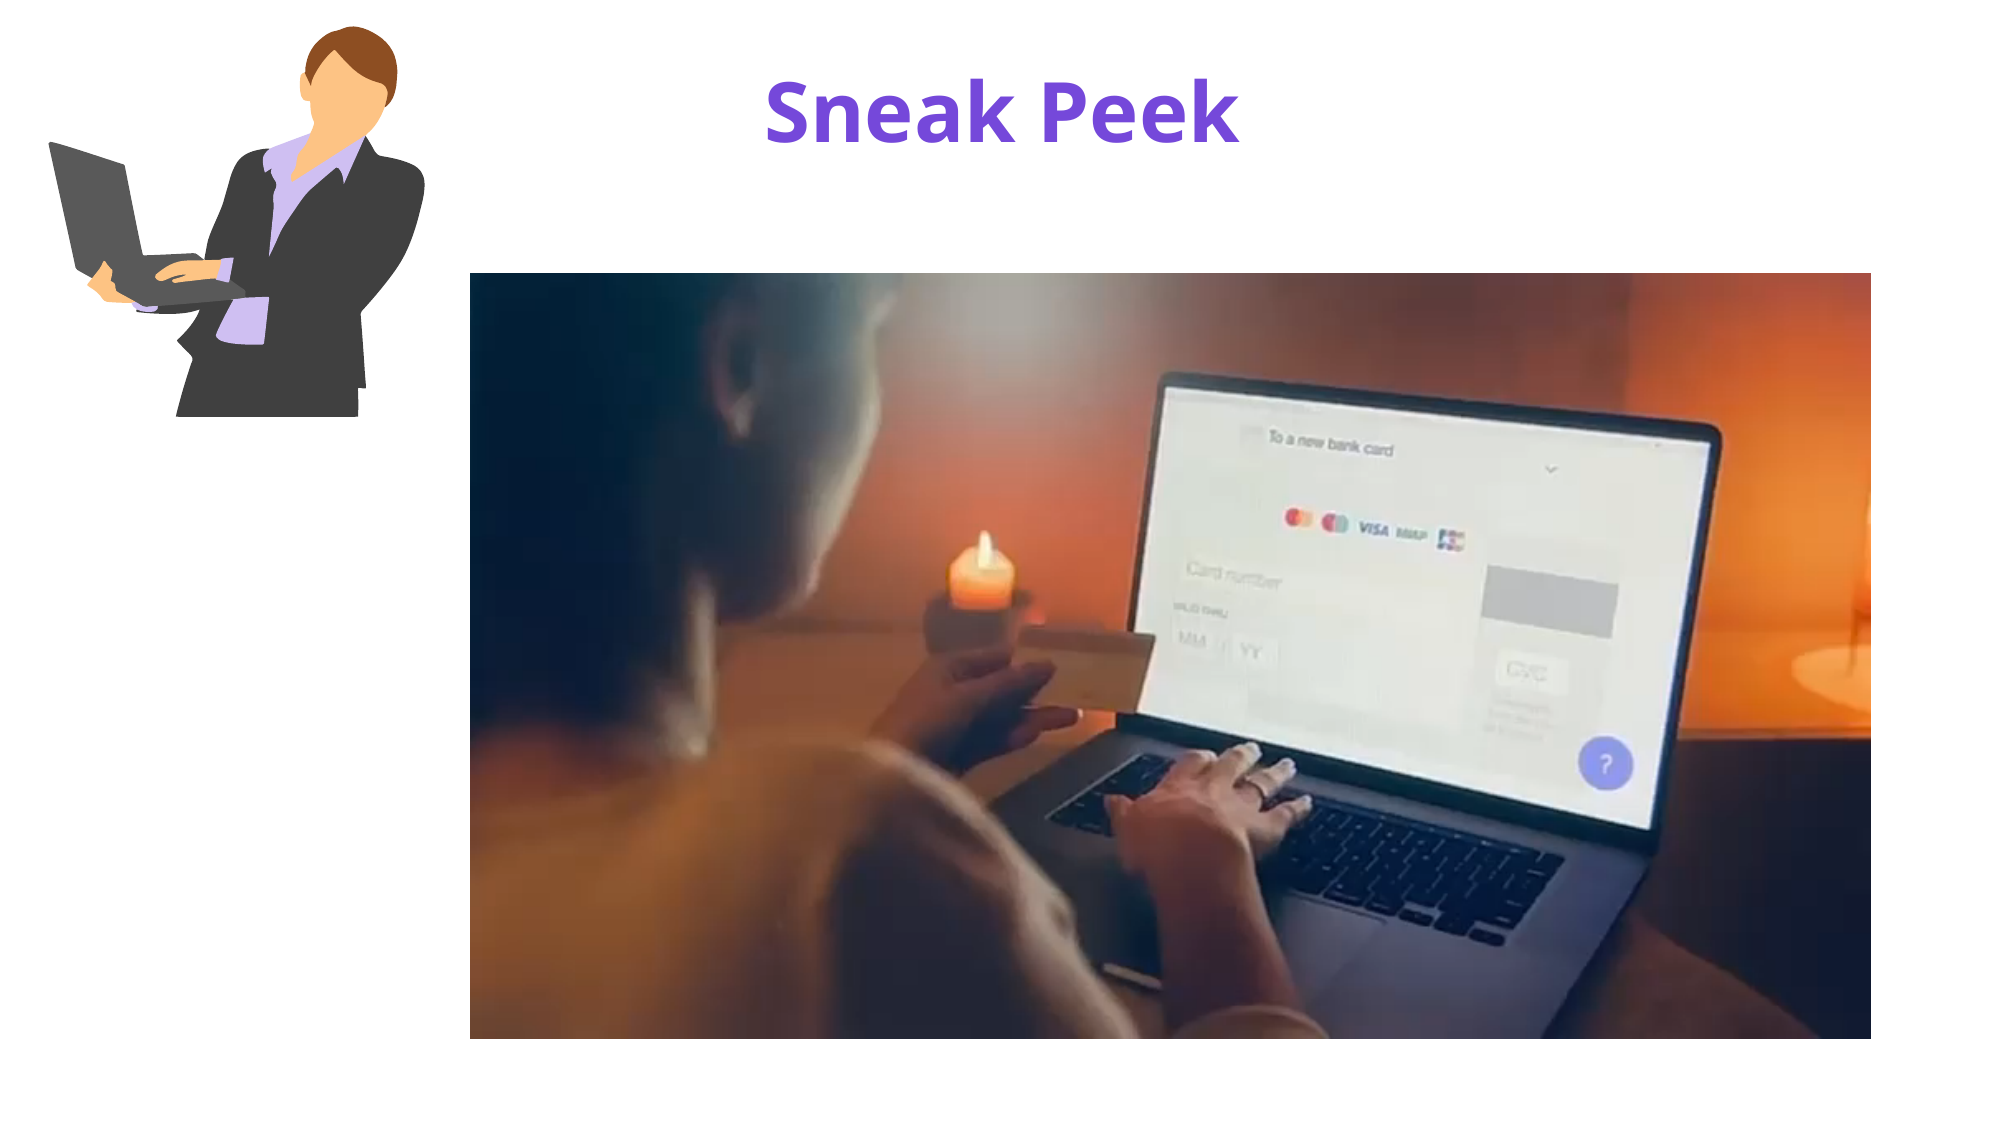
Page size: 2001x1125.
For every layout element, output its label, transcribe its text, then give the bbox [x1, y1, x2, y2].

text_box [470, 272, 1872, 1039]
list Sneak Peek [425, 55, 1952, 175]
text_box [48, 26, 425, 417]
